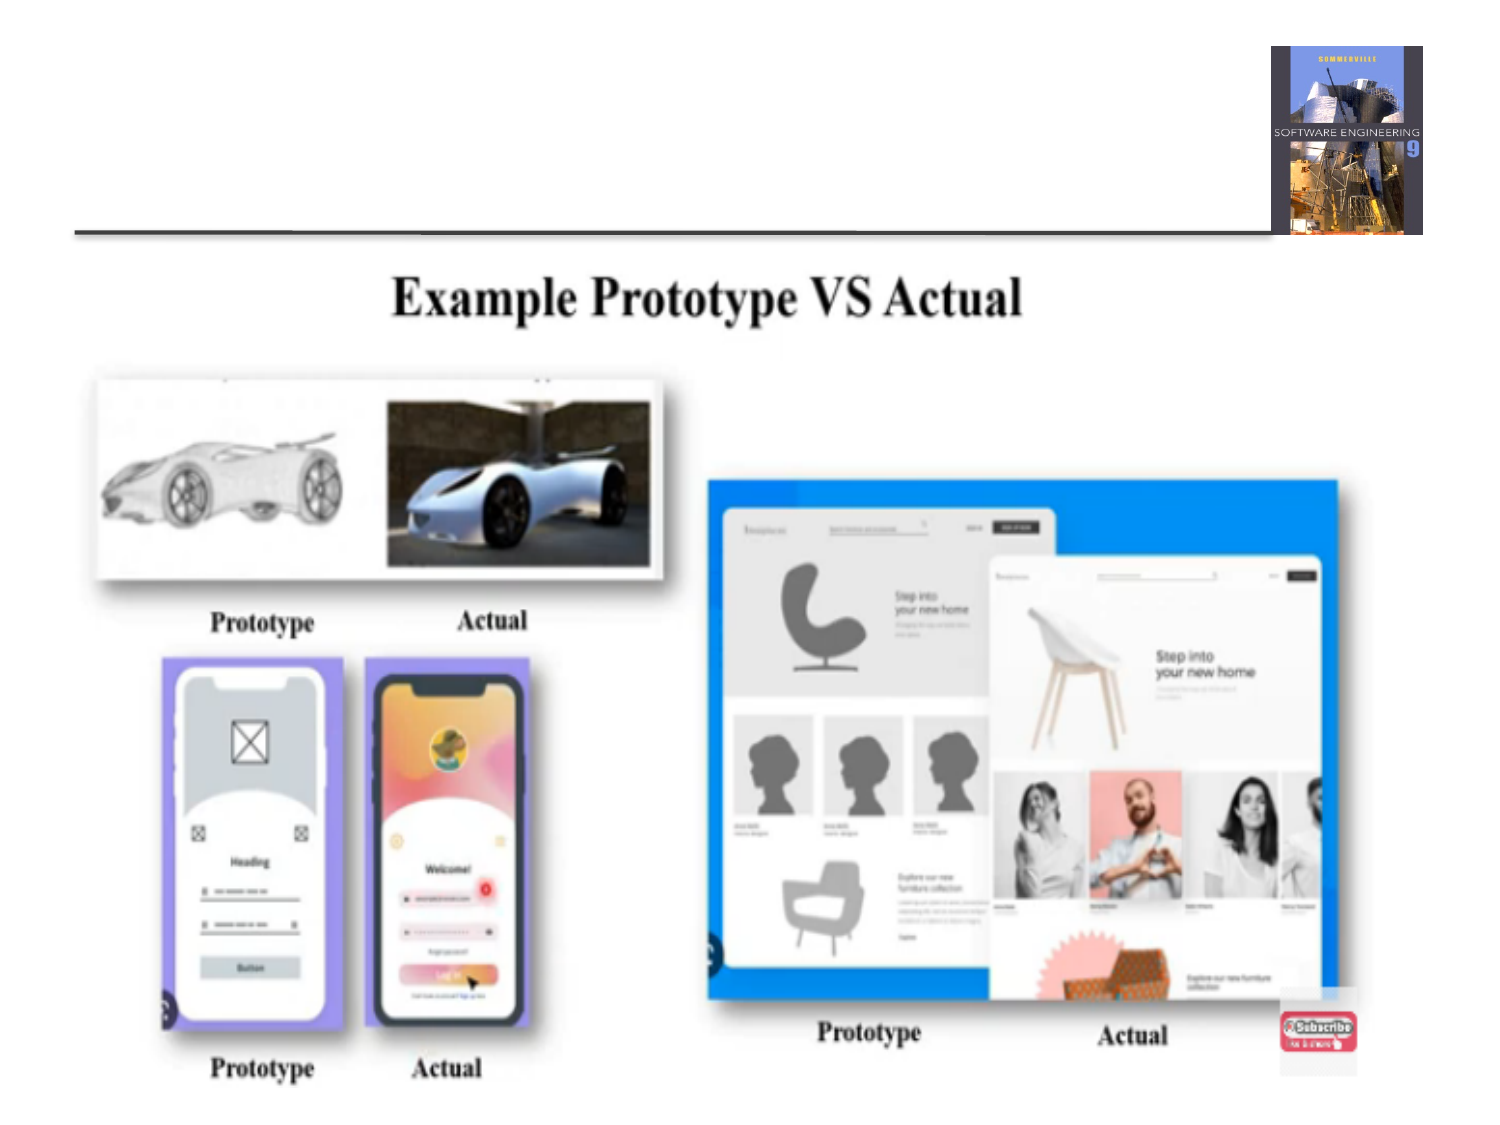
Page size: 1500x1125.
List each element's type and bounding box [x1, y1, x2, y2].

picture [1271, 46, 1423, 235]
list [74, 262, 1376, 1088]
